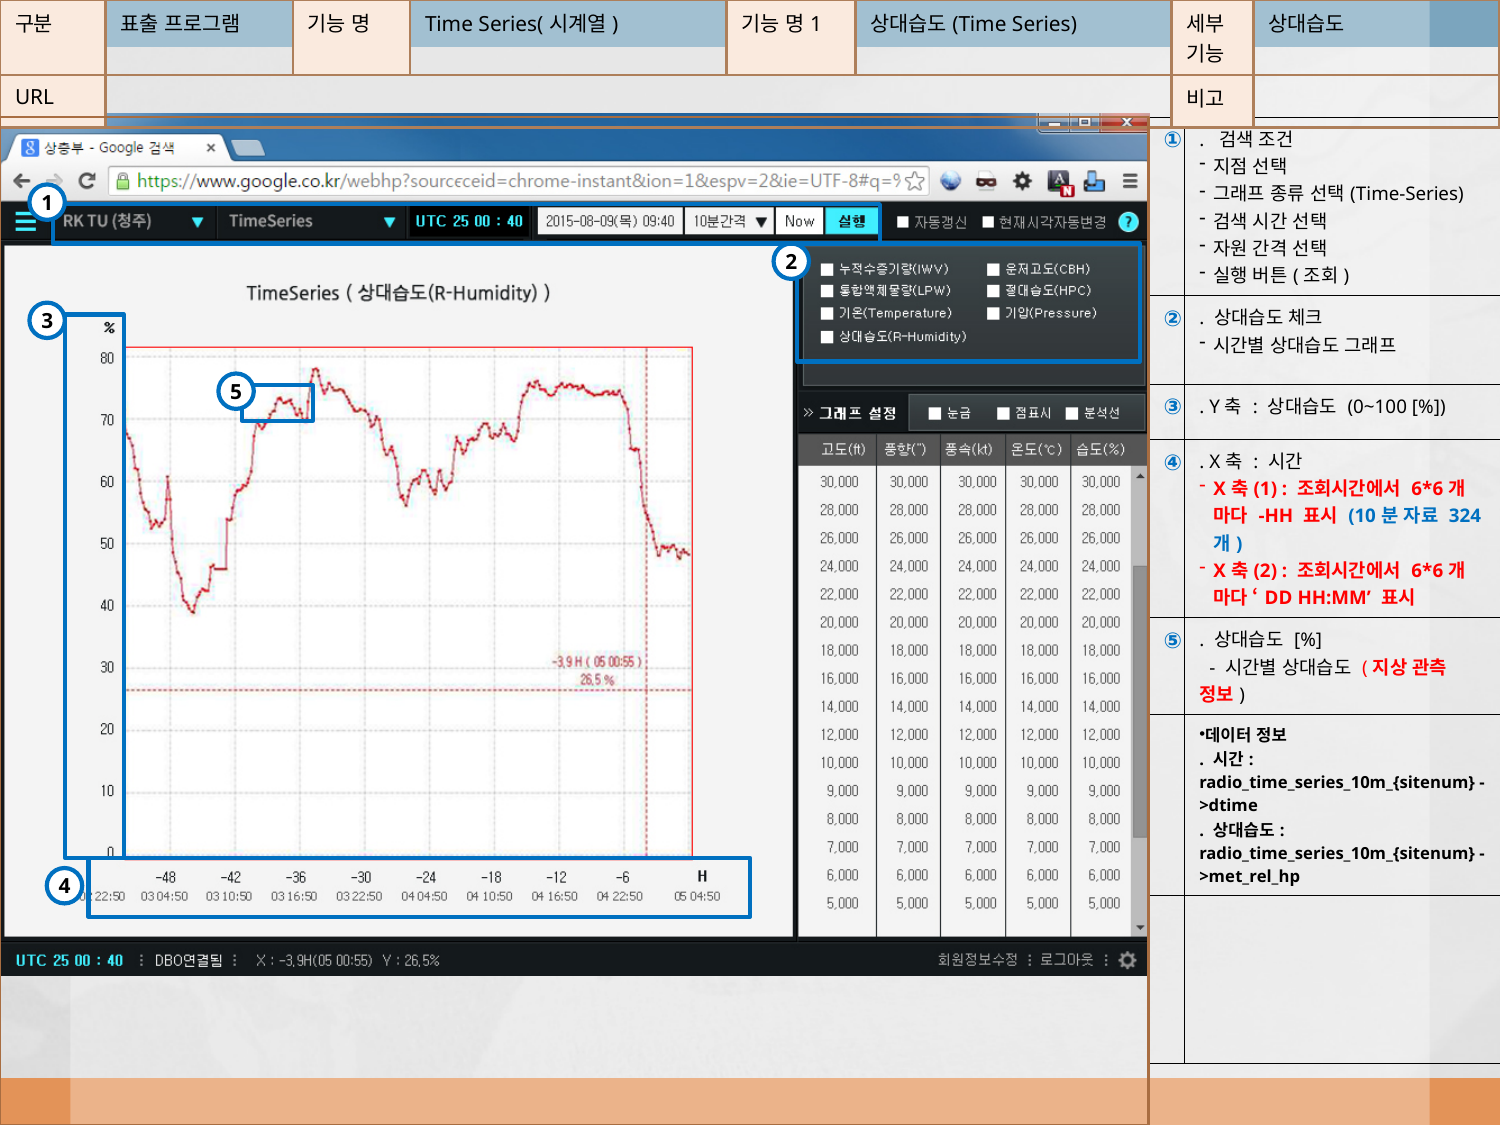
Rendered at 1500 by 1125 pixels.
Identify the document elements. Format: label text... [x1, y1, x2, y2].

table_cell . X축 : 시간 X축(1) : 조회시간에서 6*6개 마다 -HH 표시 (10분 자료 324개) X축(2) : 조회시간에서 6*6개 마다 ‘DD HH:MM’ 표시 [1185, 440, 1500, 617]
table_header 상대습도 [1255, 1, 1498, 74]
table_cell [1185, 896, 1500, 1063]
table_cell [1150, 896, 1184, 1063]
table_cell 데이터 정보 . 시간: radio_time_series_10m_{sitenum} ->dtime . 상대습도: radio_time_series_10m_{sitenum} ->met_rel_hp [1185, 715, 1500, 895]
table_cell ③ [1152, 385, 1184, 439]
table_cell ④ [1152, 440, 1184, 617]
table_cell . Y축 : 상대습도 (0~100 [%]) [1185, 385, 1500, 439]
table_header 기능 명1 [728, 1, 854, 74]
table_header 기능 명 [294, 1, 409, 74]
table_cell 비고 [1173, 76, 1252, 126]
table_cell ⑤ [1152, 618, 1184, 714]
table_header 세부 기능 [1173, 1, 1252, 74]
table_header 표출 프로그램 [107, 1, 292, 74]
table_cell . 상대습도 [%] - 시간별 상대습도 (지상 관측 정보) [1185, 618, 1500, 714]
table_header 상대습도(Time Series) [857, 1, 1170, 74]
table_cell [1255, 76, 1498, 126]
text_box [0, 977, 1150, 1125]
text_box [734, 18, 766, 57]
table_cell URL [1, 76, 104, 110]
table_header Time Series(시계열) [411, 1, 725, 74]
table_cell ② [1152, 296, 1184, 384]
table_header 구분 [1, 1, 104, 74]
table_cell . 상대습도 체크 시간별 상대습도 그래프 [1185, 296, 1500, 384]
picture [0, 113, 1150, 976]
table_header ① [1152, 129, 1184, 295]
table_cell [107, 76, 1170, 126]
table_cell [1152, 715, 1184, 895]
table_header . 검색 조건 지점 선택 그래프 종류 선택(Time-Series) 검색 시간 선택 자원 간격 선택 실행 버튼(조회) [1185, 129, 1500, 295]
